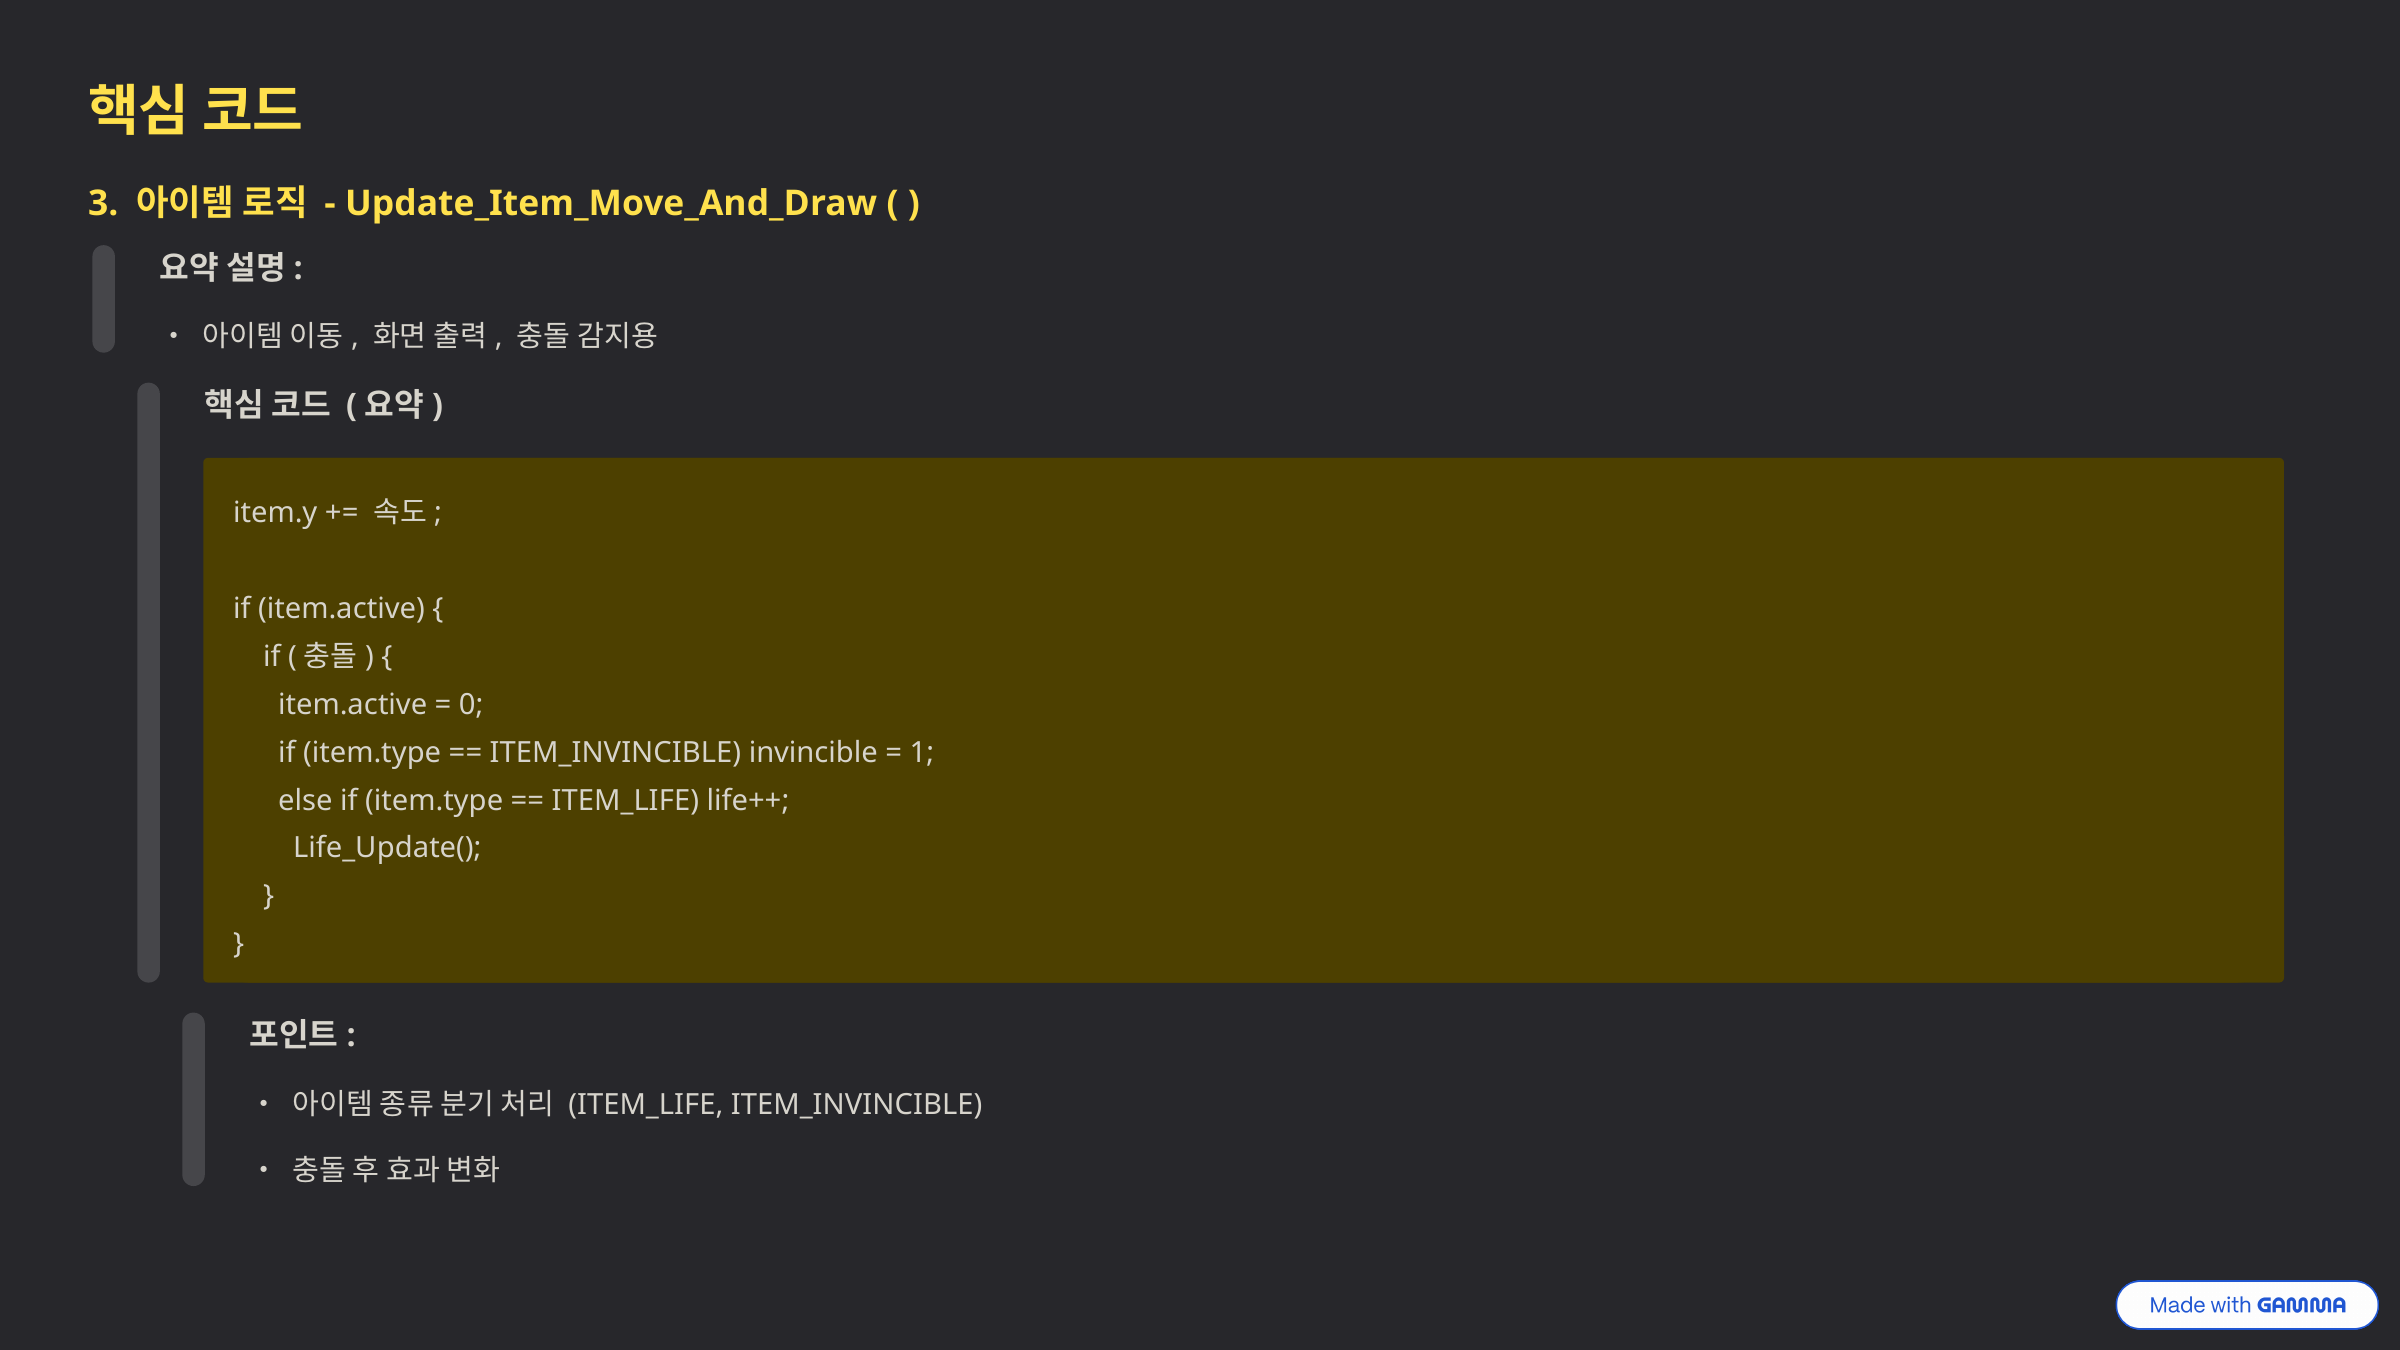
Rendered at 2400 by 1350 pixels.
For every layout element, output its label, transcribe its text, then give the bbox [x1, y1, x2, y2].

text_box 3. 아이템 로직 - Update_Item_Move_And_Draw ( ) [88, 181, 912, 230]
text_box [203, 457, 2285, 983]
text_box • 아이템 종류 분기 처리 (ITEM_LIFE, ITEM_INVINCIBLE) [249, 1072, 2283, 1121]
picture [2106, 1271, 2389, 1339]
text_box [137, 382, 160, 983]
text_box • 충돌 후 효과 변화 [249, 1138, 2283, 1186]
text_box 핵심 코드 (요약) [204, 382, 538, 425]
text_box [92, 245, 115, 353]
text_box item.y += 속도; if (item.active) { if (충돌) { item.active = 0; if (item.type == ITEM_INVINCIBLE) invincible = 1; else if (item.type == ITEM_LIFE) life++; Life_Update(); } } [233, 480, 2255, 961]
text_box 요약 설명: [159, 245, 493, 287]
text_box [182, 1012, 205, 1187]
text_box 핵심 코드 [88, 59, 755, 143]
text_box • 아이템 이동, 화면 출력, 충돌 감지용 [159, 304, 2283, 353]
text_box 포인트: [249, 1012, 583, 1055]
